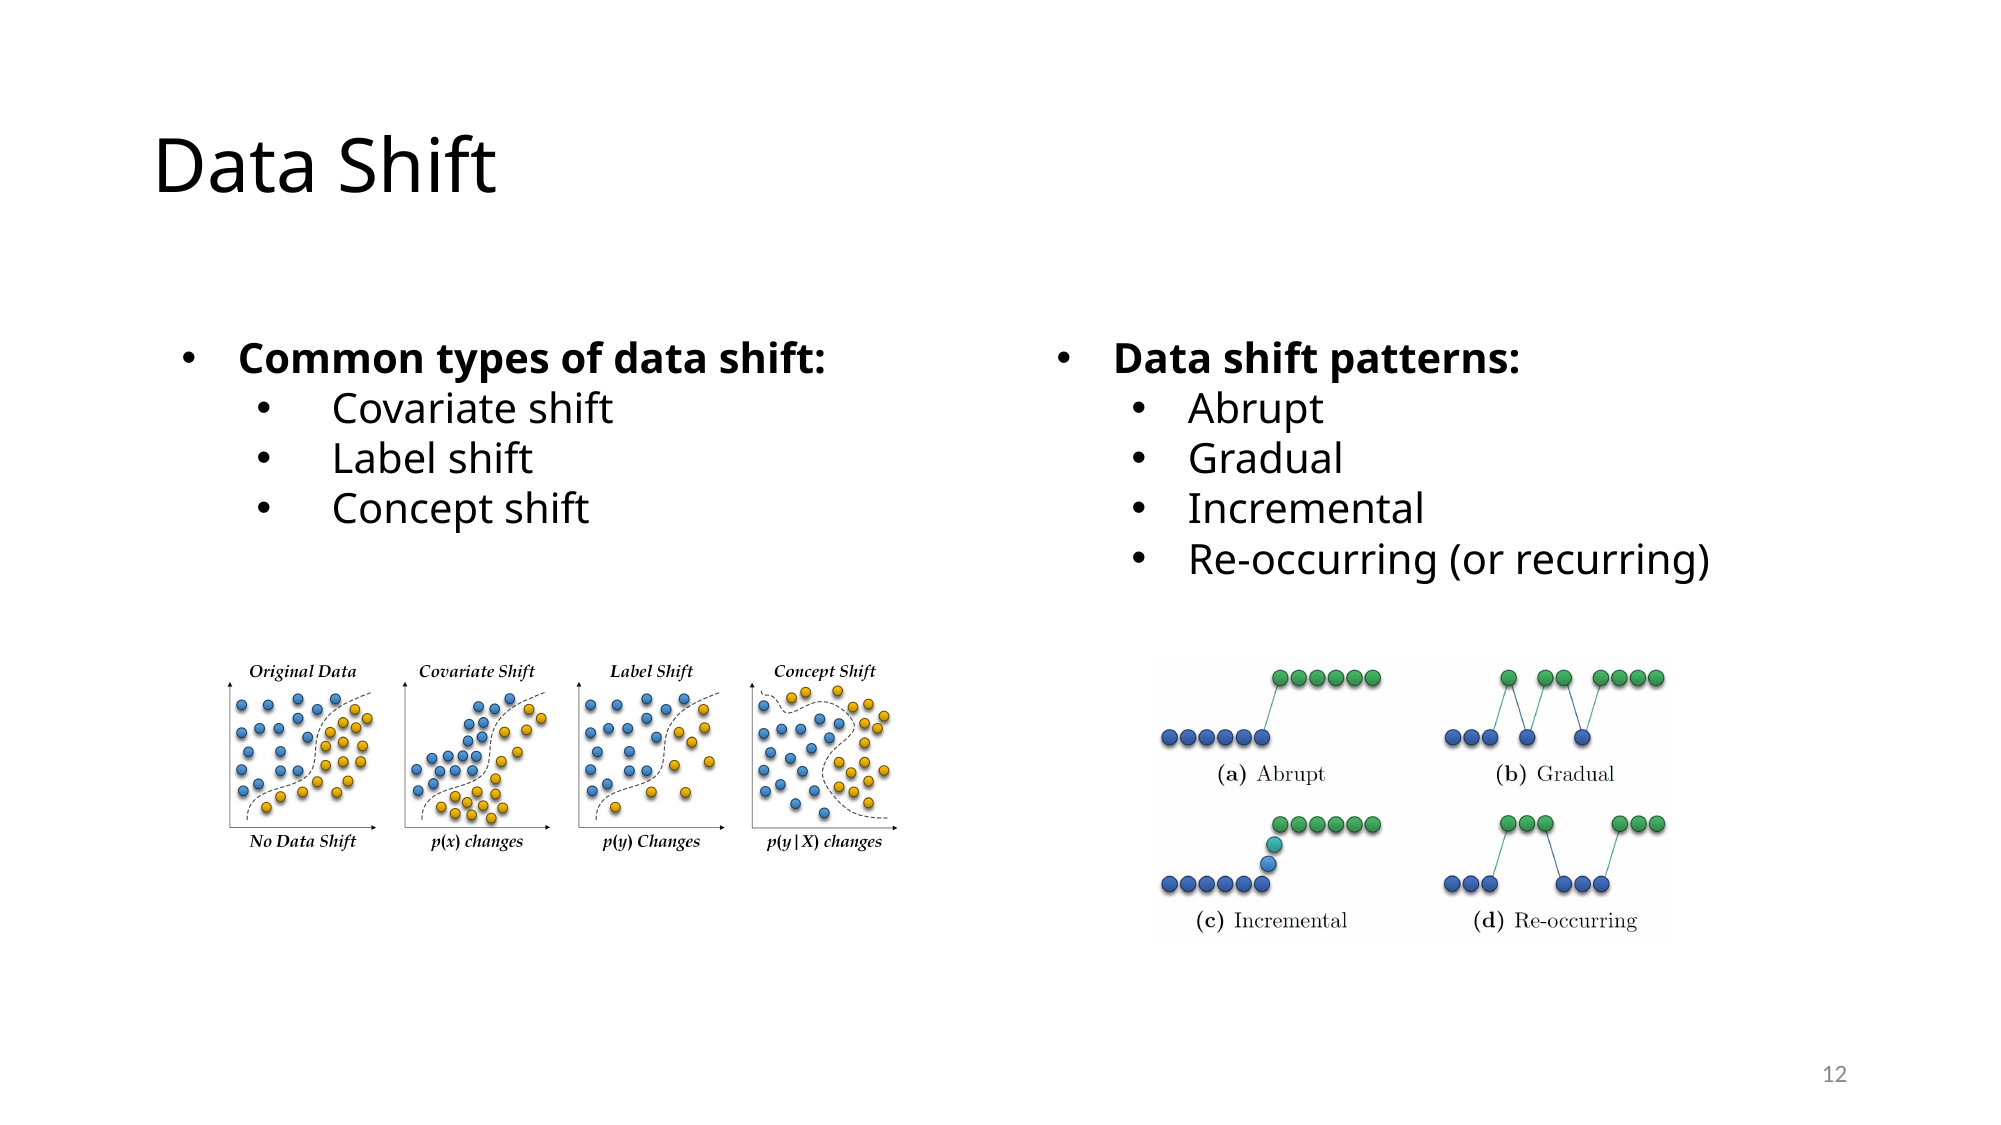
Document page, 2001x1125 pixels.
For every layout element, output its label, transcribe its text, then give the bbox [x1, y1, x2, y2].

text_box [227, 656, 898, 860]
picture [1150, 656, 1675, 944]
list Common types of data shift: Covariate shift Label shift Concept shift [137, 299, 988, 1014]
slide_number 12 [1412, 1042, 1863, 1103]
text_box Data shift patterns: Abrupt Gradual Incremental Re-occurring (or recurring) [1012, 299, 1863, 1014]
title Data Shift [137, 59, 1863, 278]
